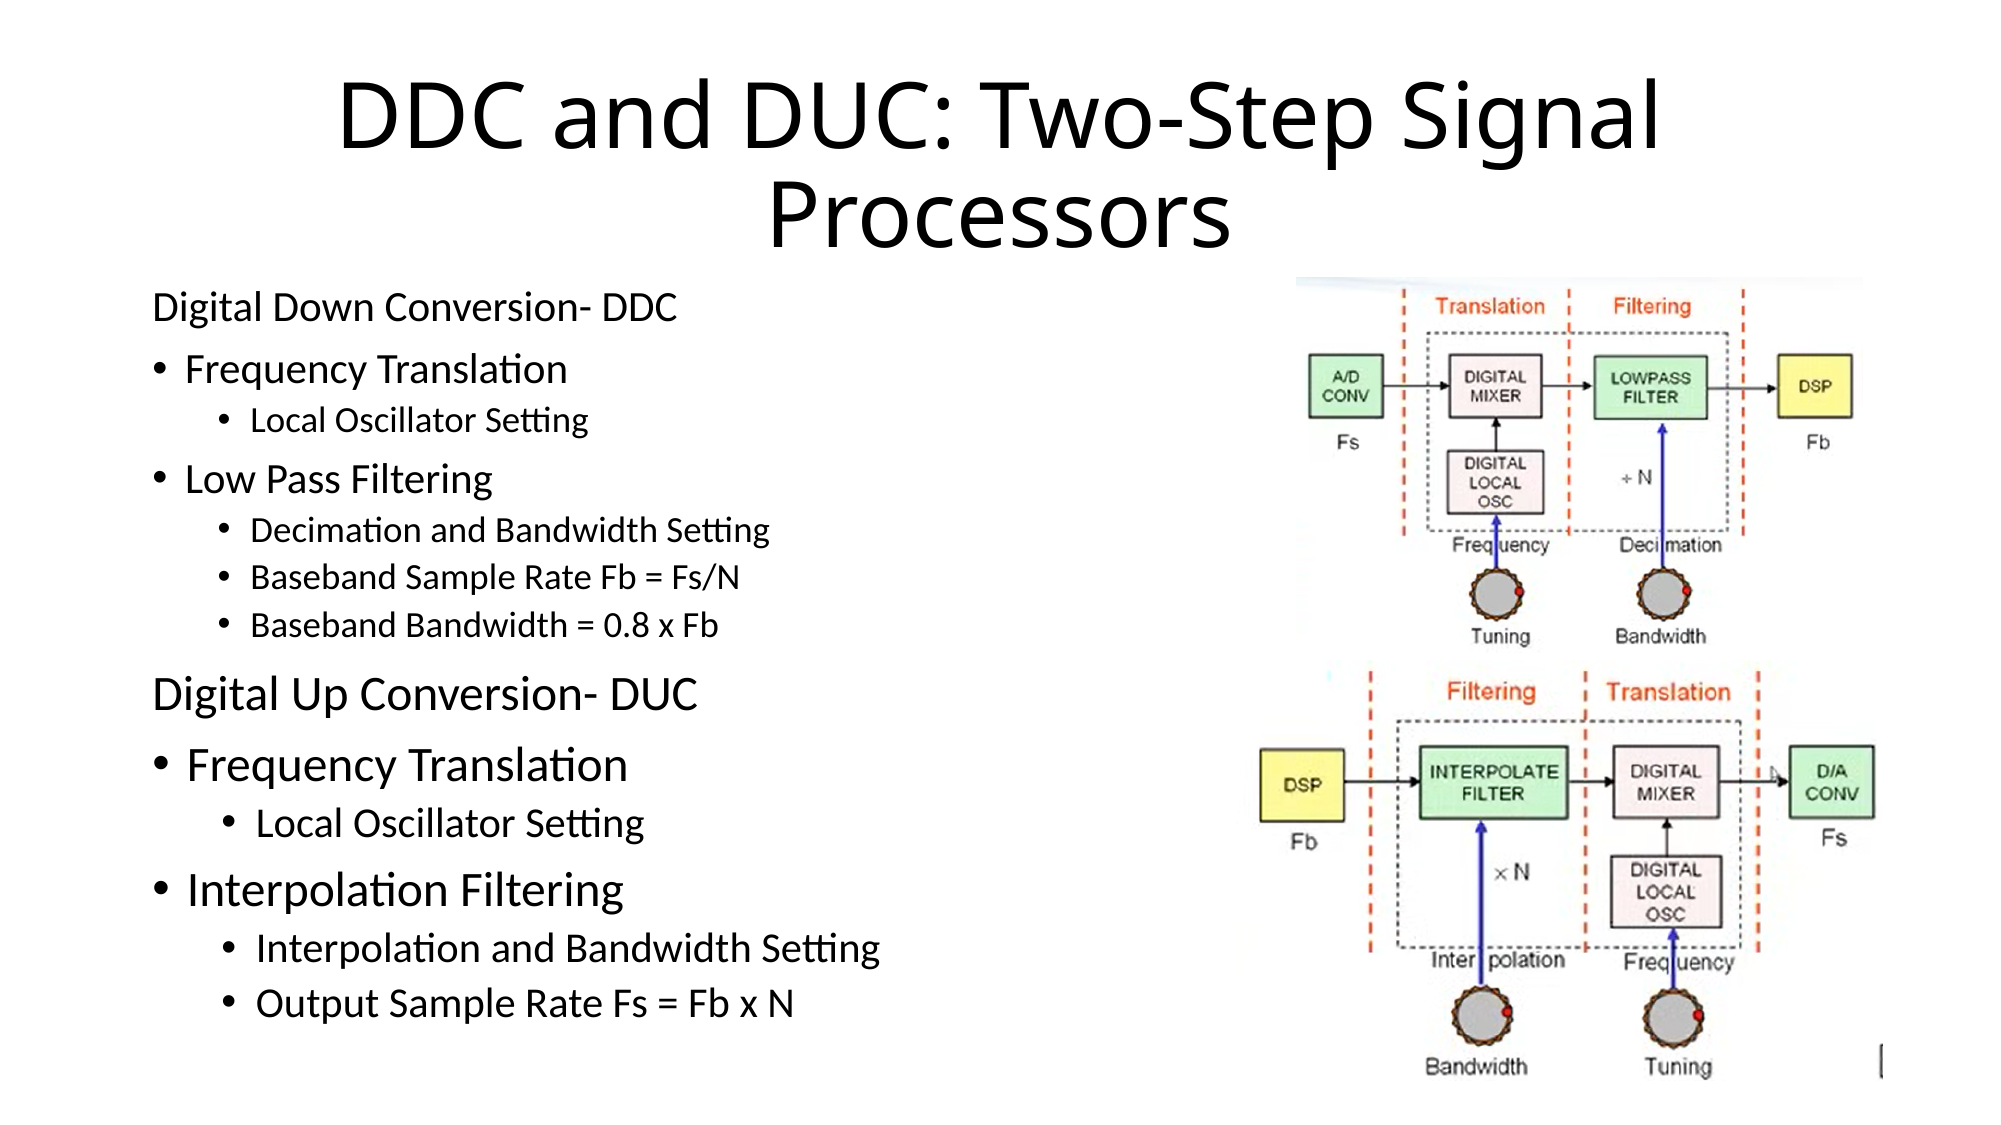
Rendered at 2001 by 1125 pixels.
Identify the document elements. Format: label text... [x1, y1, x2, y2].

title DDC and DUC: Two-Step Signal Processors [137, 59, 1863, 278]
list Digital Down Conversion- DDC Frequency Translation Local Oscillator Setting Low Pass Filtering Decimation and Bandwidth Setting Baseband Sample Rate Fb = Fs/N Baseband Bandwidth = 0.8 x Fb [137, 277, 1192, 653]
picture [1236, 660, 1883, 1081]
text_box Digital Up Conversion- DUC Frequency Translation Local Oscillator Setting Interpolation Filtering Interpolation and Bandwidth Setting Output Sample Rate Fs = Fb x N [137, 659, 1327, 1036]
picture [1296, 277, 1863, 653]
